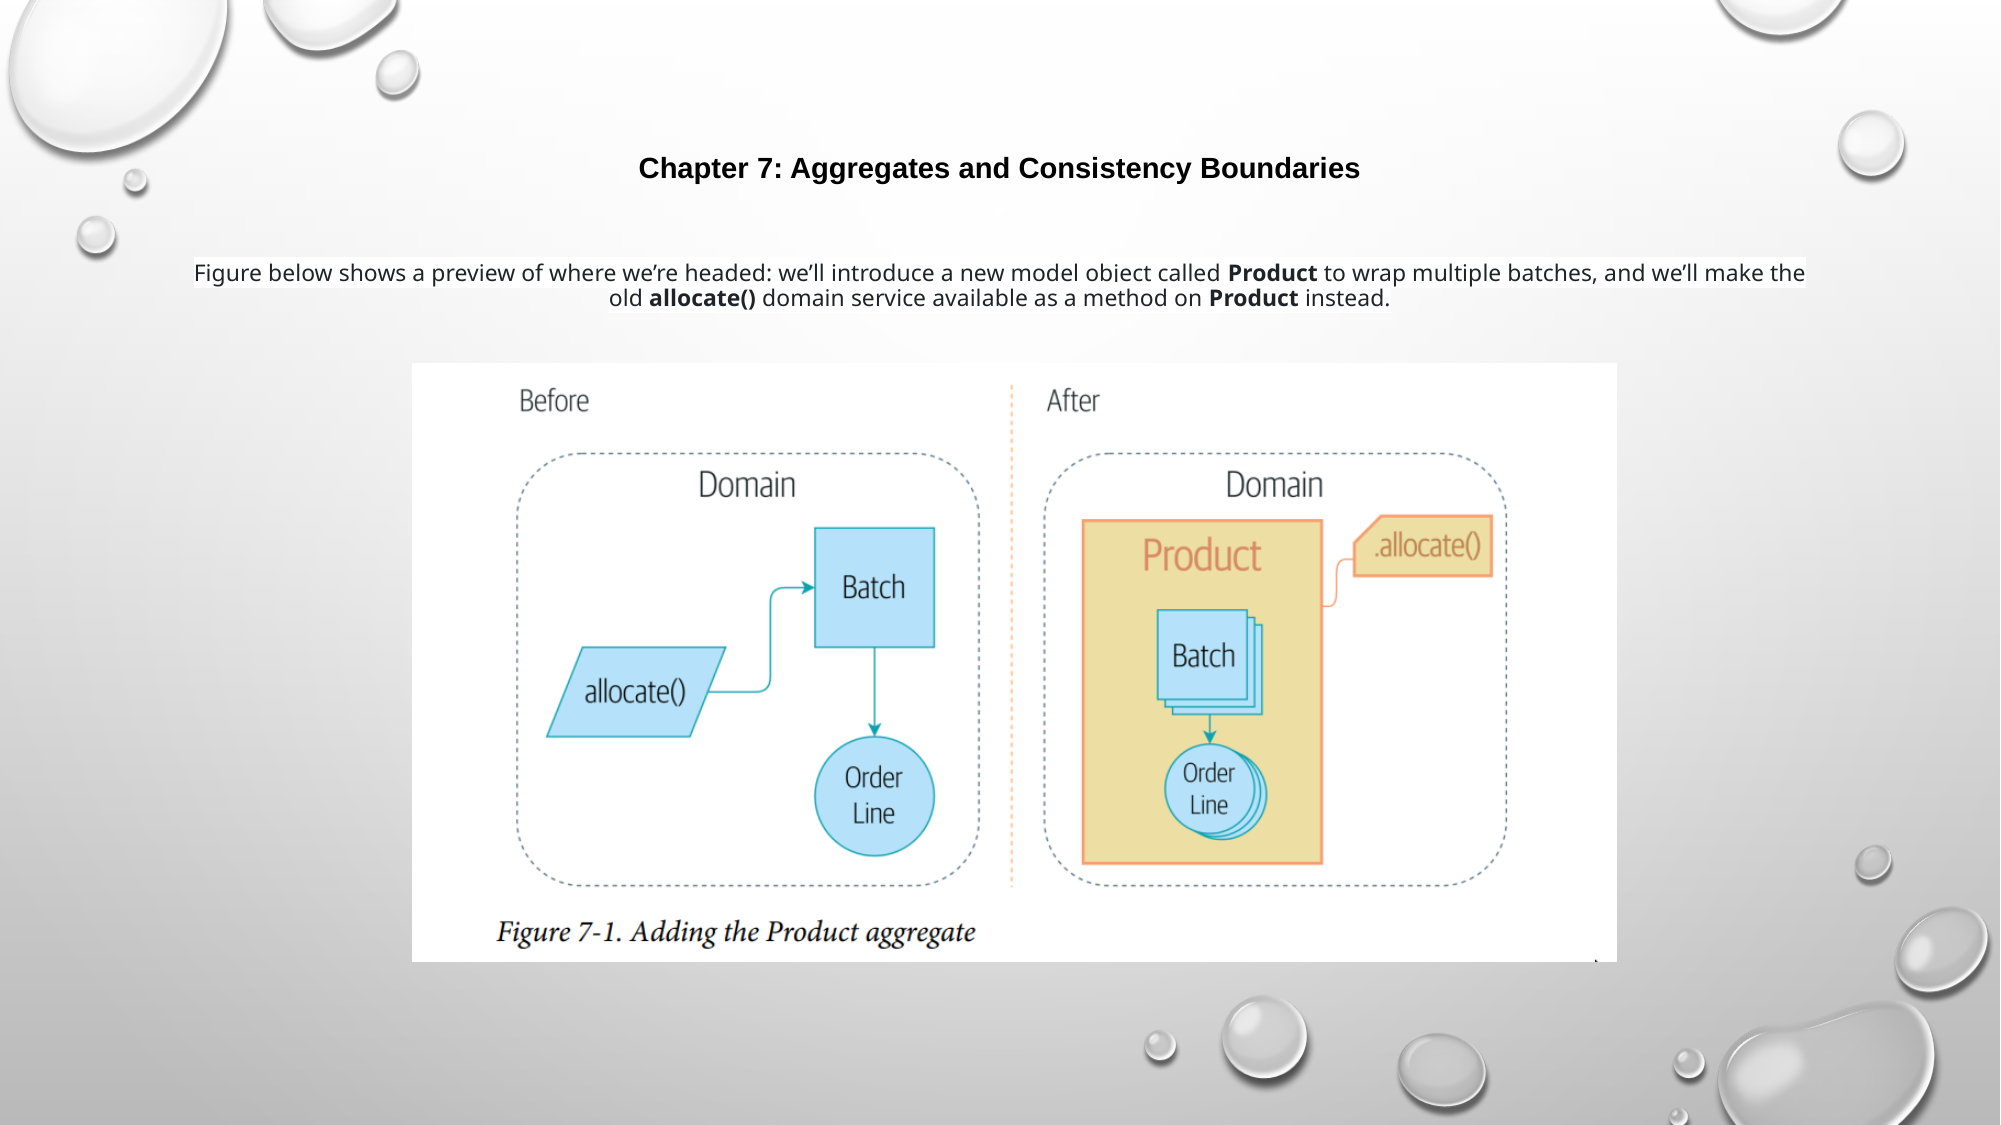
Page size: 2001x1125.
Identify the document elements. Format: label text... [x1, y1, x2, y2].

picture [0, 0, 2000, 1125]
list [412, 363, 1617, 962]
title Chapter 7: Aggregates and Consistency Boundaries Figure below shows a preview of where we’re headed: we’ll introduce a new model object called Product to wrap multiple batches, and we’ll make the old allocate() domain service available as a method on Product instead. [149, 101, 1851, 364]
